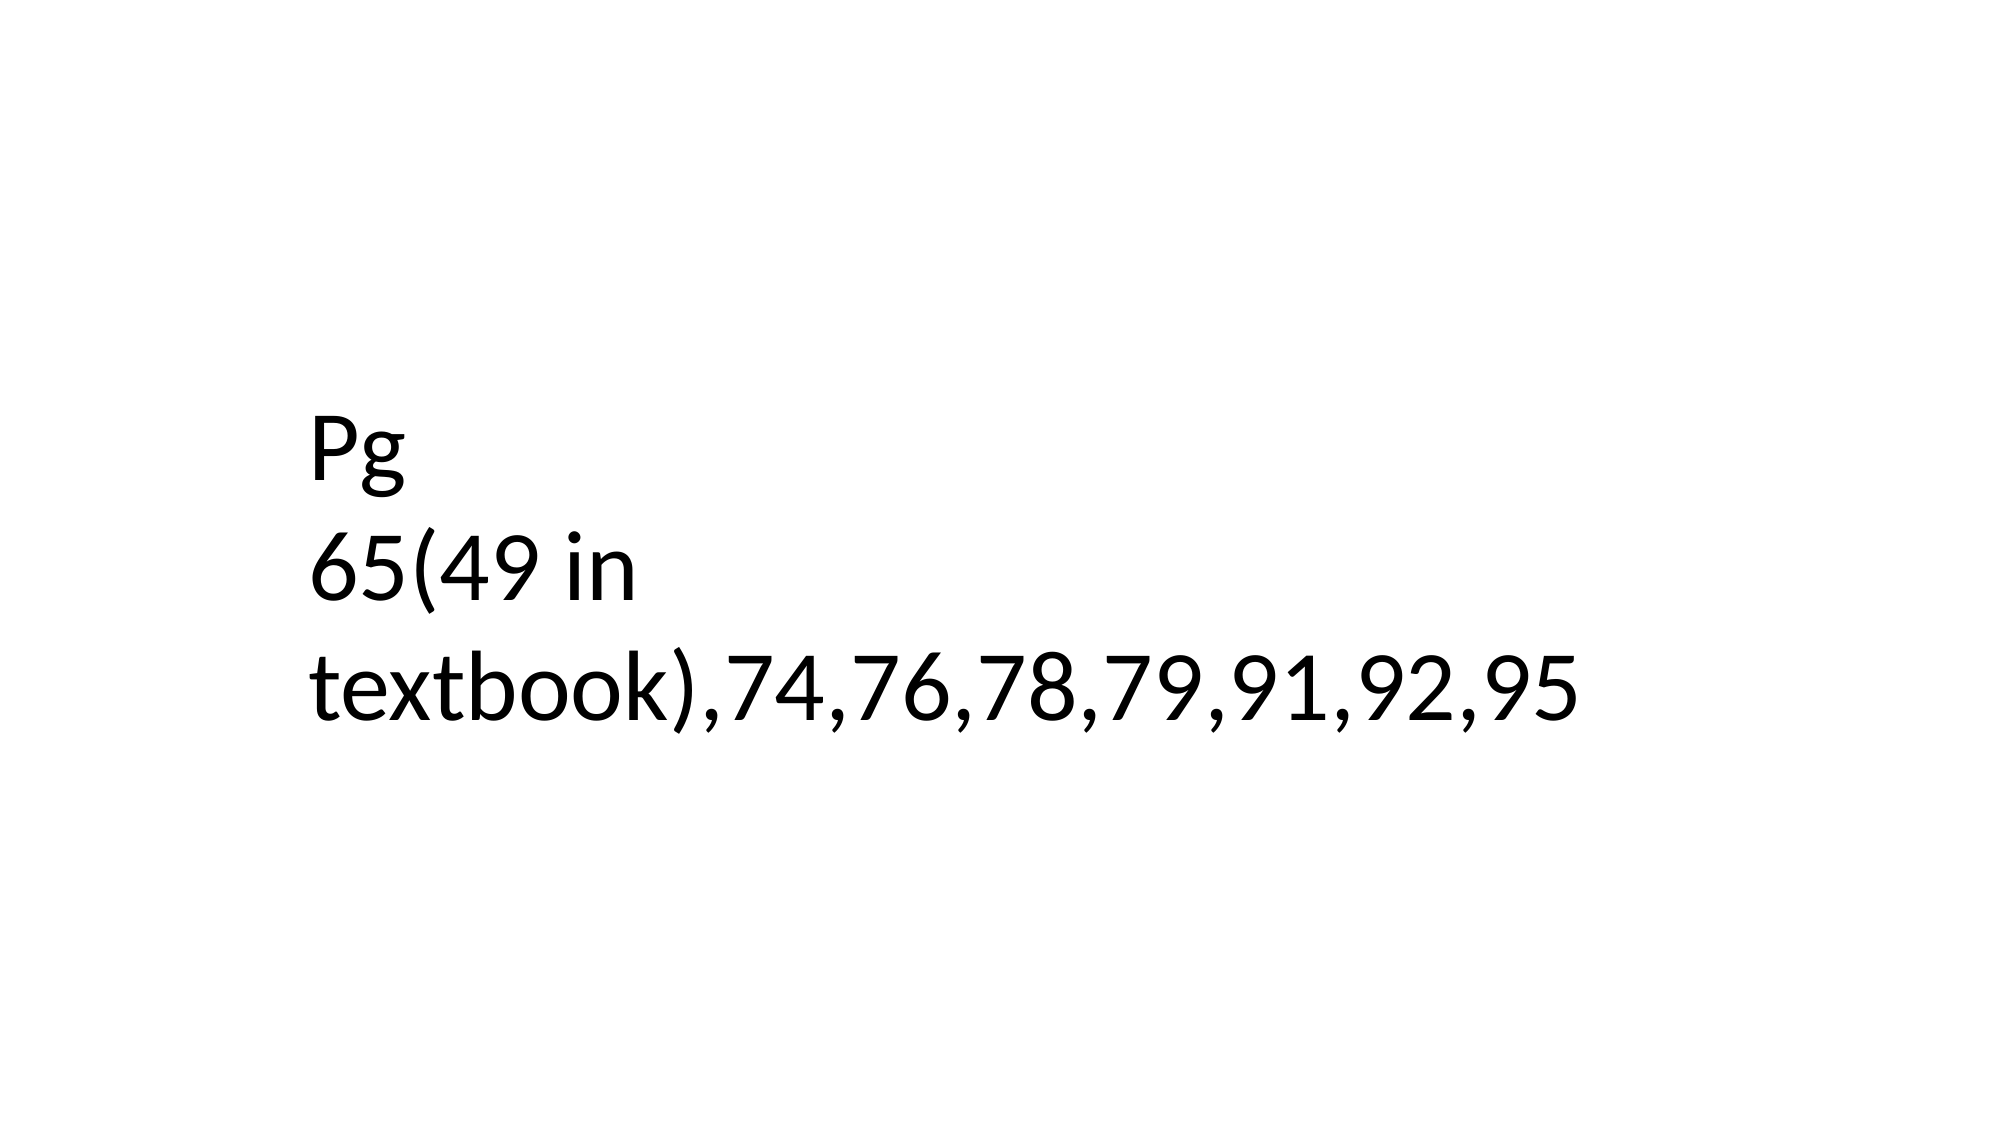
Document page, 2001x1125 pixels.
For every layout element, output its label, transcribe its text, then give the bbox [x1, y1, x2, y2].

text_box Pg 65(49 in textbook),74,76,78,79,91,92,95 [293, 373, 1707, 748]
